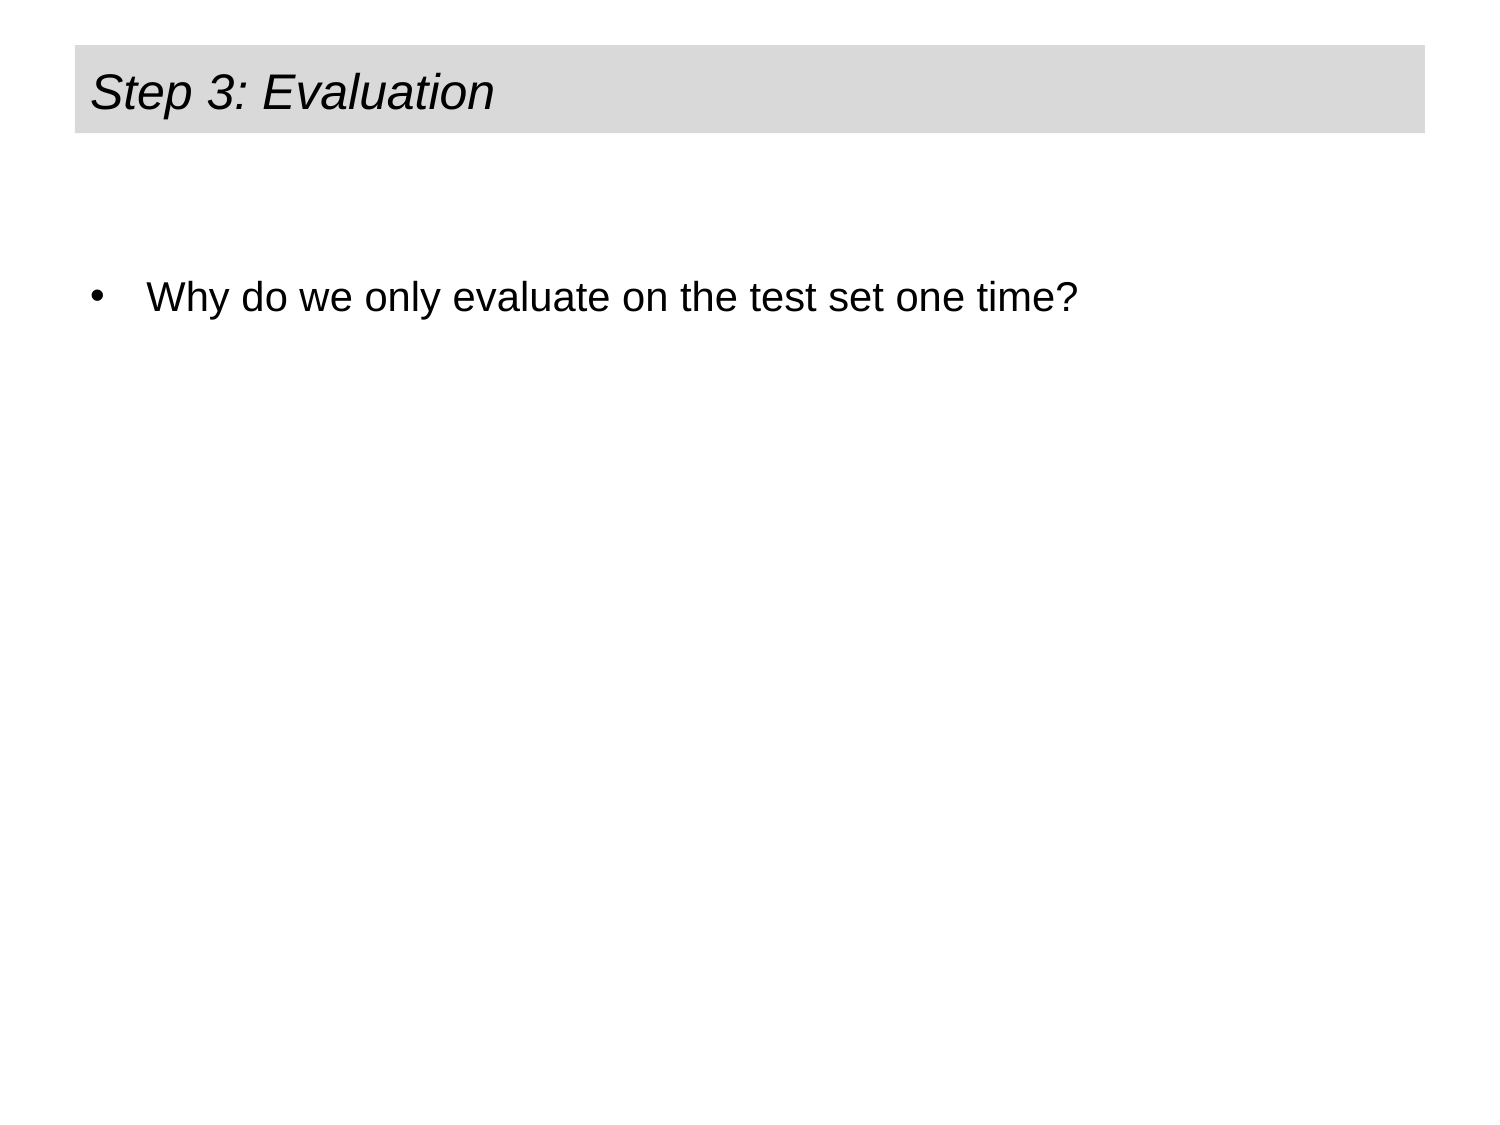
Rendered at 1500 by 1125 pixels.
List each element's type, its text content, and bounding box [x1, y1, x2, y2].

list Why do we only evaluate on the test set one time? [75, 262, 1425, 837]
text_box Step 3: Evaluation [74, 45, 1425, 134]
